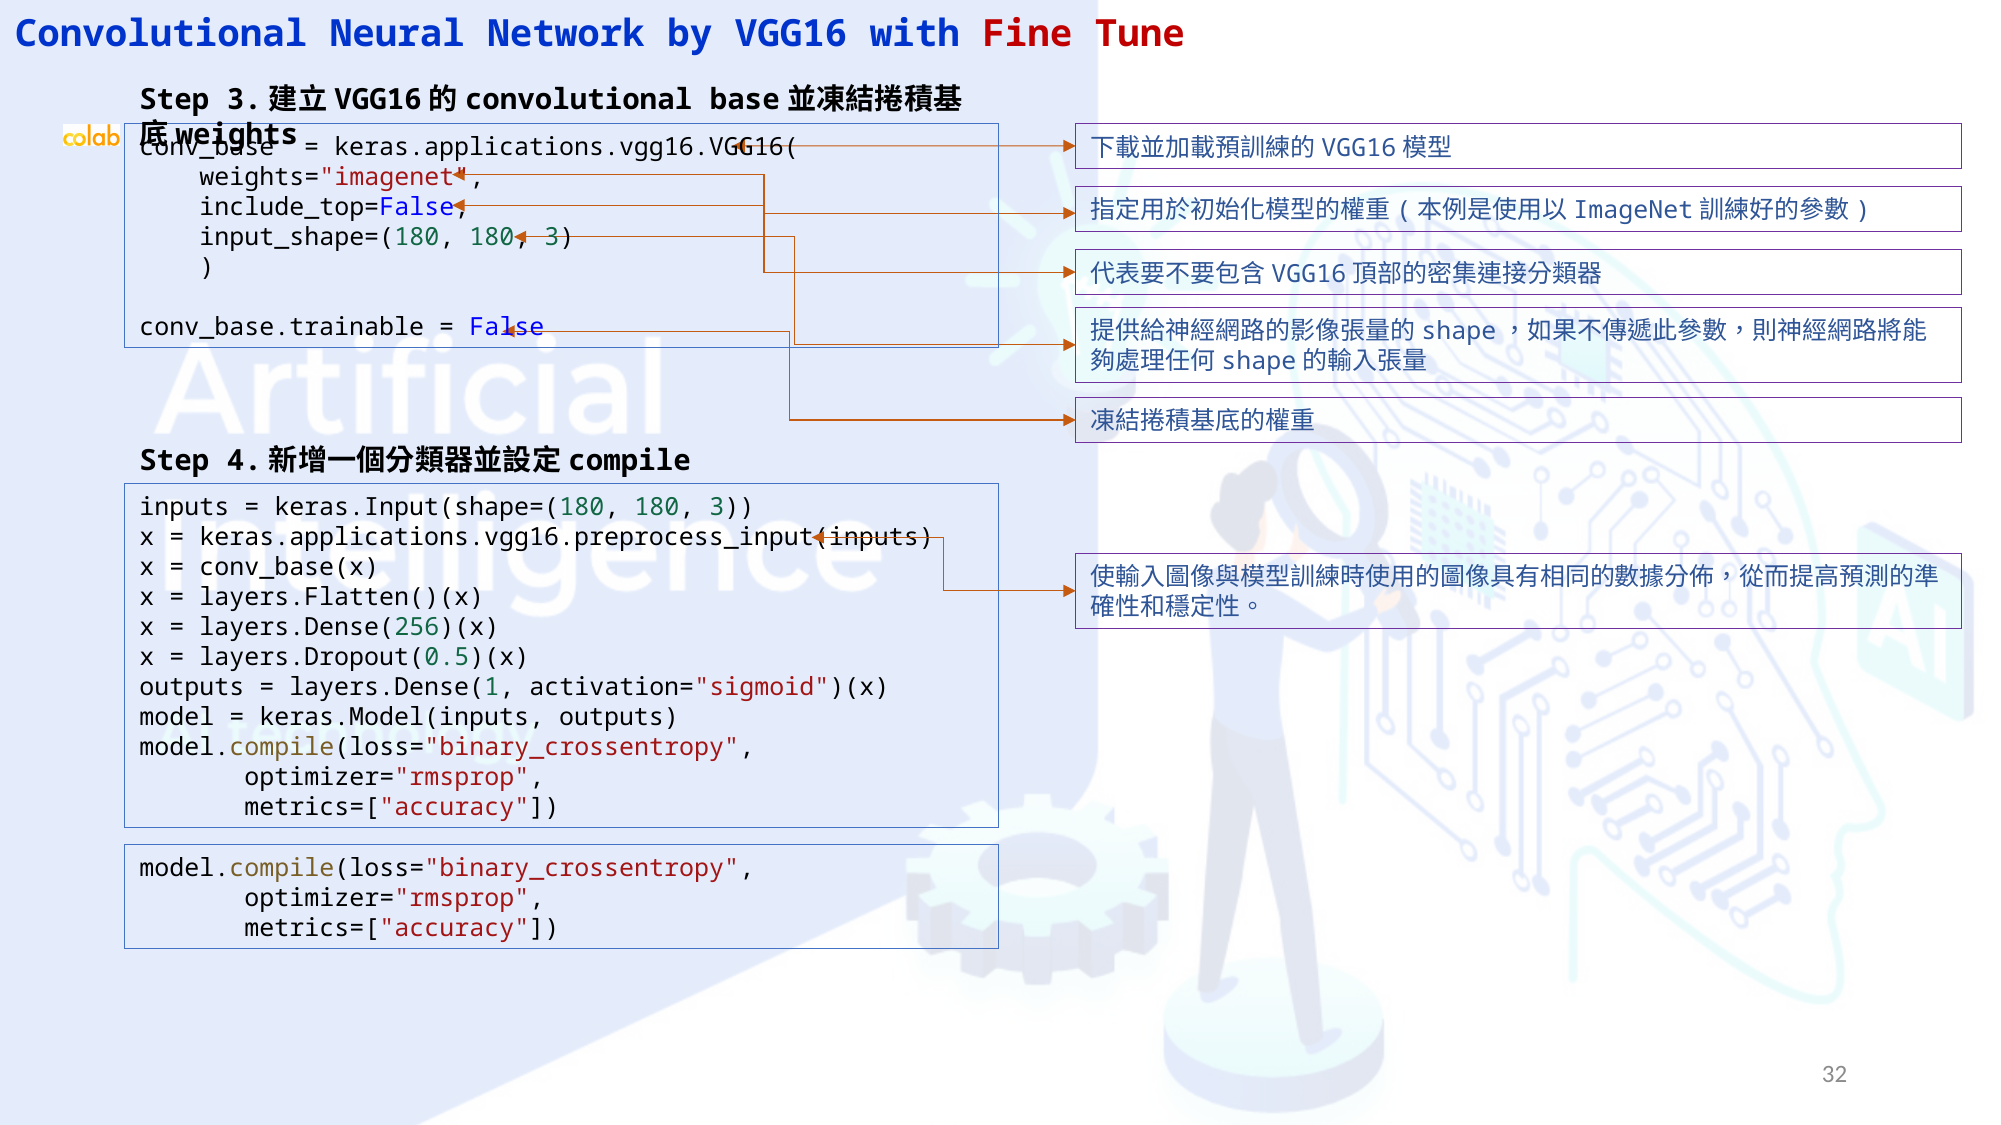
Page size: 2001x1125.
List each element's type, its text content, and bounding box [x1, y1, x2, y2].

slide_number 31 [1412, 1042, 1863, 1103]
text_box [513, 236, 1076, 331]
text_box 提供給神經網路的影像張量的shape，如果不傳遞此參數，則神經網路將能夠處理任何shape的輸入張量 [1076, 307, 1962, 383]
text_box Step 3.建立VGG16的convolutional base並凍結捲積基底weights [124, 72, 999, 158]
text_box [502, 331, 1076, 421]
text_box Convolutional Neural Network by VGG16 with Fine Tune [0, 1, 1954, 61]
text_box Step 4.新增一個分類器並設定compile [124, 433, 999, 484]
text_box 代表要不要包含VGG16頂部的密集連接分類器 [1076, 249, 1962, 295]
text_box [452, 205, 1076, 273]
text_box conv_base = keras.applications.vgg16.VGG16( weights="imagenet", include_top=False, input_shape=(180, 180, 3) ) conv_base.trainable = False [124, 158, 999, 348]
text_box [452, 174, 1076, 205]
text_box inputs = keras.Input(shape=(180, 180, 3)) x = keras.applications.vgg16.preprocess_input(inputs) x = conv_base(x) x = layers.Flatten()(x) x = layers.Dense(256)(x) x = layers.Dropout(0.5)(x) outputs = layers.Dense(1, activation="sigmoid")(x) model = keras.Model(inputs, outputs) model.compile(loss="binary_crossentropy", optimizer="rmsprop", metrics=["accuracy"]) [124, 484, 999, 828]
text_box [811, 537, 1076, 592]
picture [63, 124, 120, 146]
text_box 凍結捲積基底的權重 [1075, 397, 1962, 443]
text_box 下載並加載預訓練的VGG16模型 [1075, 123, 1962, 169]
text_box model.compile(loss="binary_crossentropy", optimizer="rmsprop", metrics=["accuracy"]) [124, 844, 999, 949]
text_box 使輸入圖像與模型訓練時使用的圖像具有相同的數據分佈，從而提高預測的準確性和穩定性。 [1075, 553, 1962, 629]
text_box 指定用於初始化模型的權重(本例是使用以ImageNet訓練好的參數) [1076, 186, 1962, 232]
